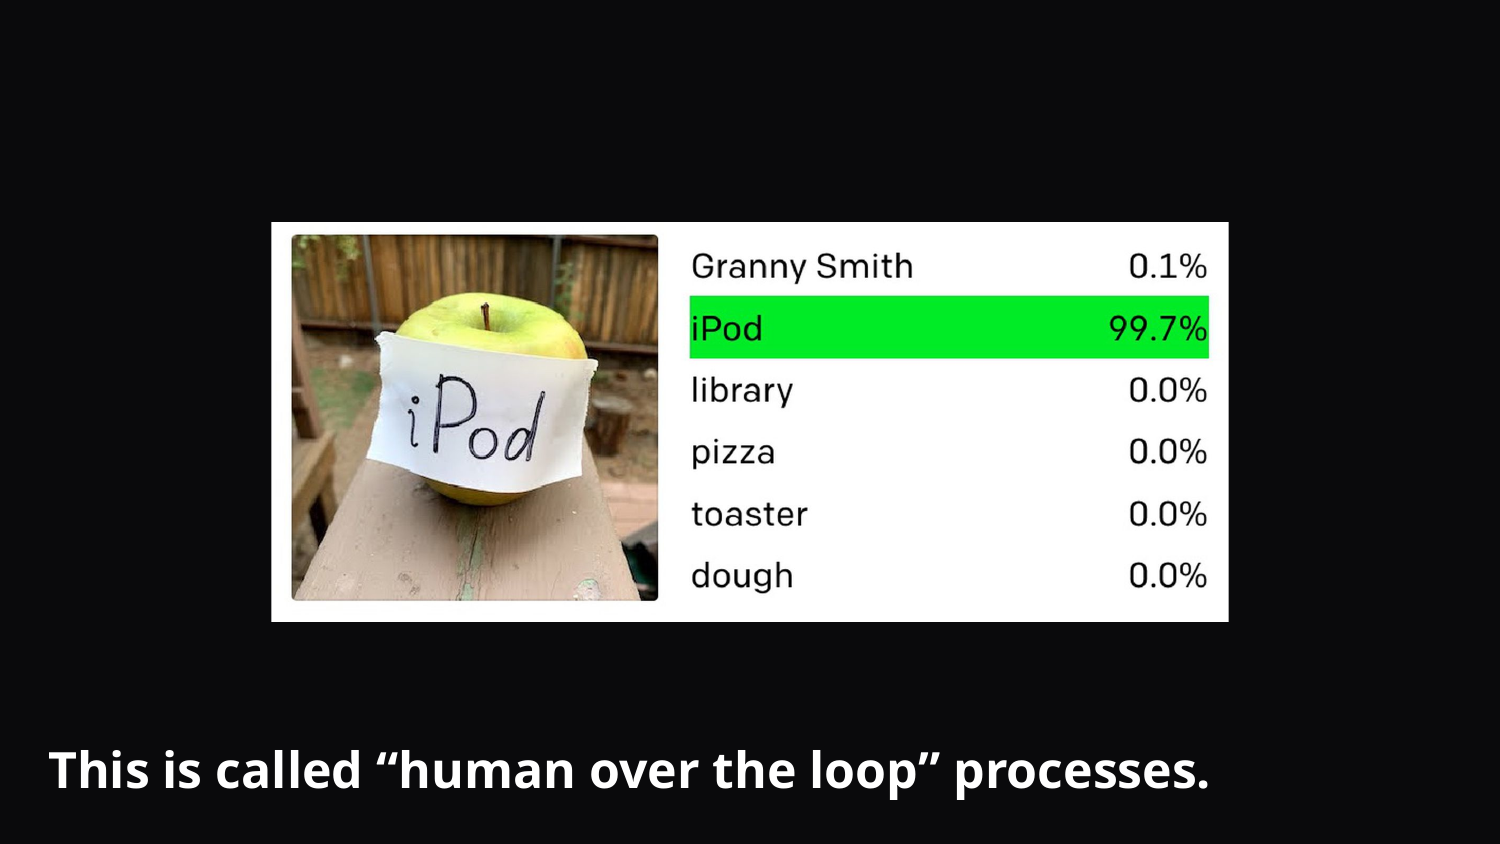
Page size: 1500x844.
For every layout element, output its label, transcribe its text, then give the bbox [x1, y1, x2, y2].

picture [271, 221, 1229, 622]
text_box This is called “human over the loop” processes. [36, 723, 1299, 822]
